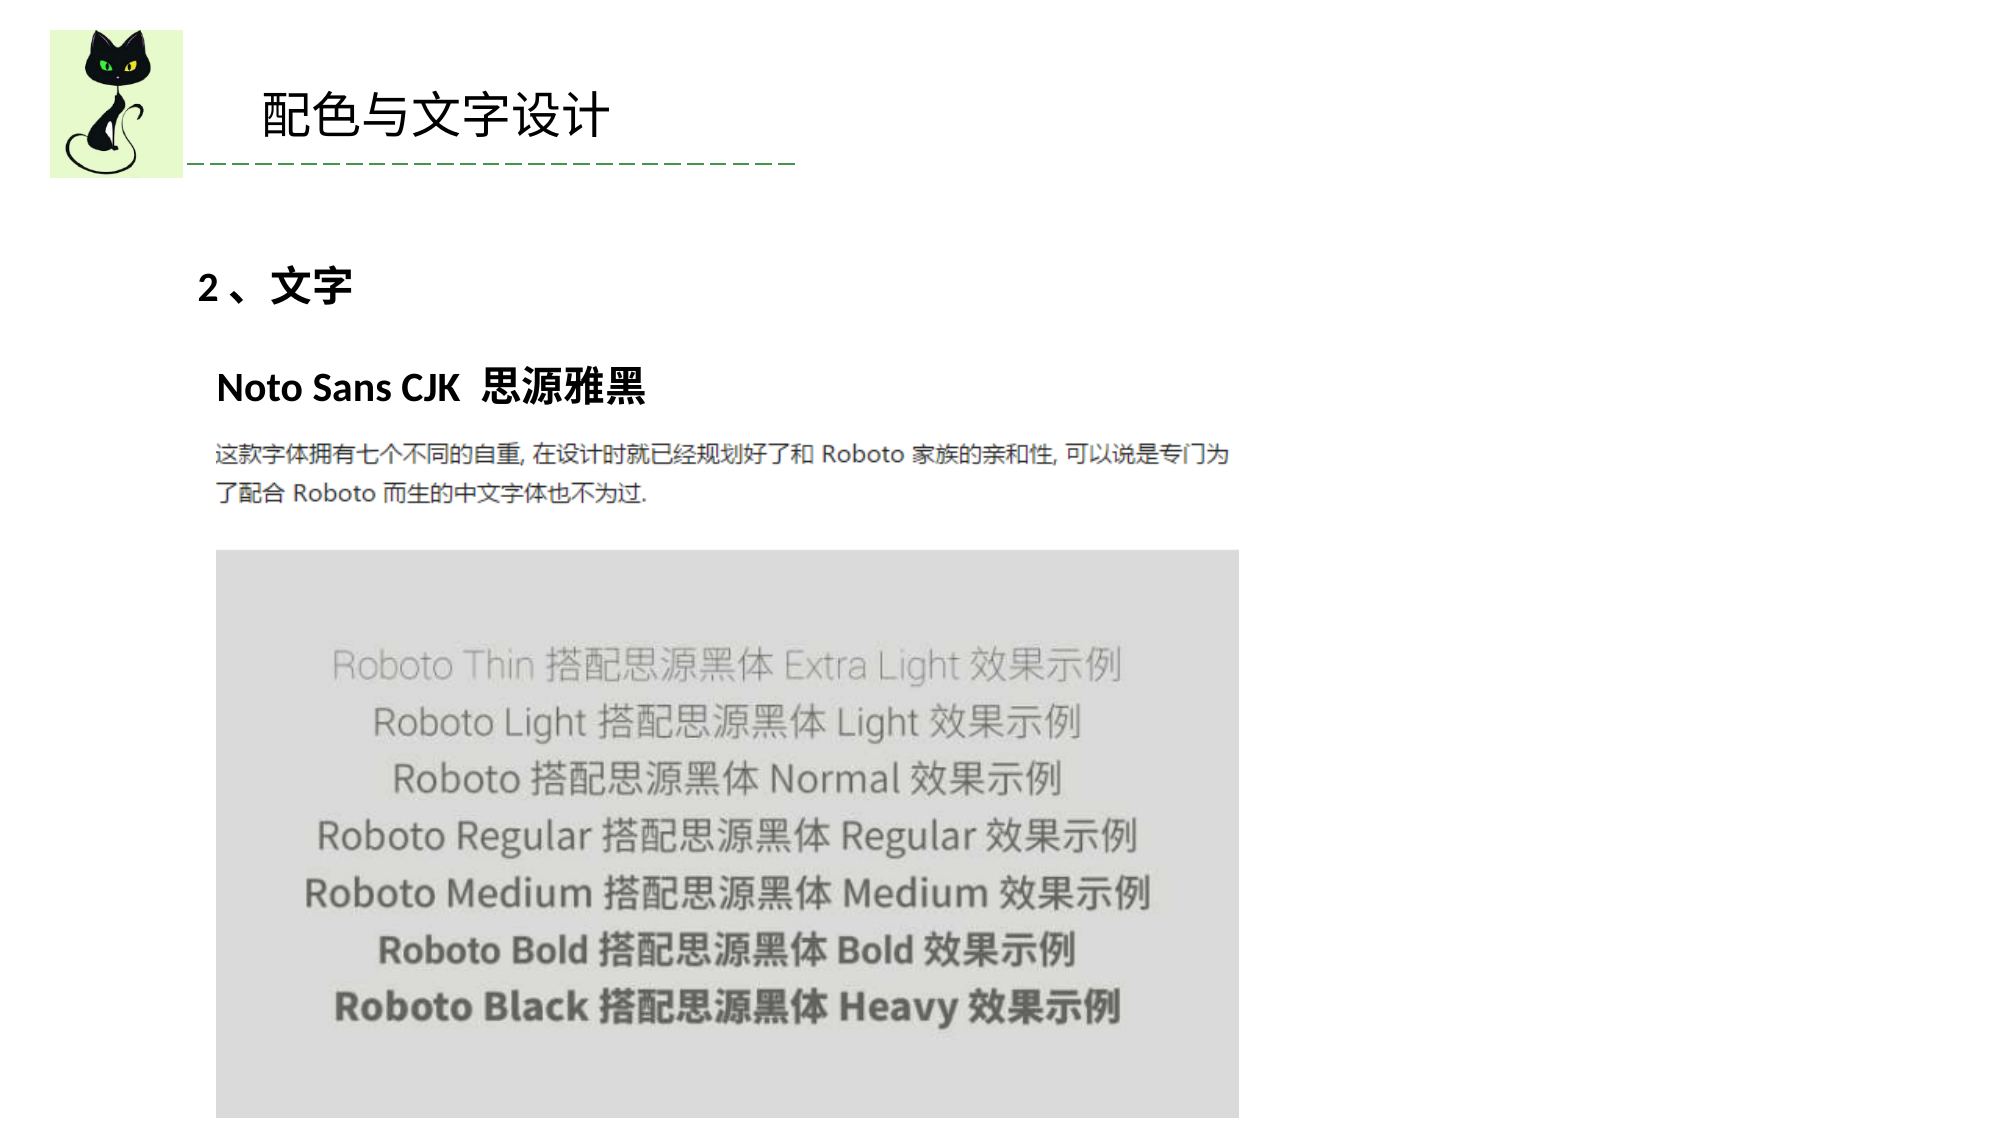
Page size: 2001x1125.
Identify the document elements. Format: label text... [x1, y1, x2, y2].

picture [216, 436, 1239, 1118]
text_box 配色与文字设计 [216, 76, 656, 151]
text_box 2、文字 Noto Sans CJK 思源雅黑 [182, 252, 1811, 617]
picture [50, 30, 183, 179]
